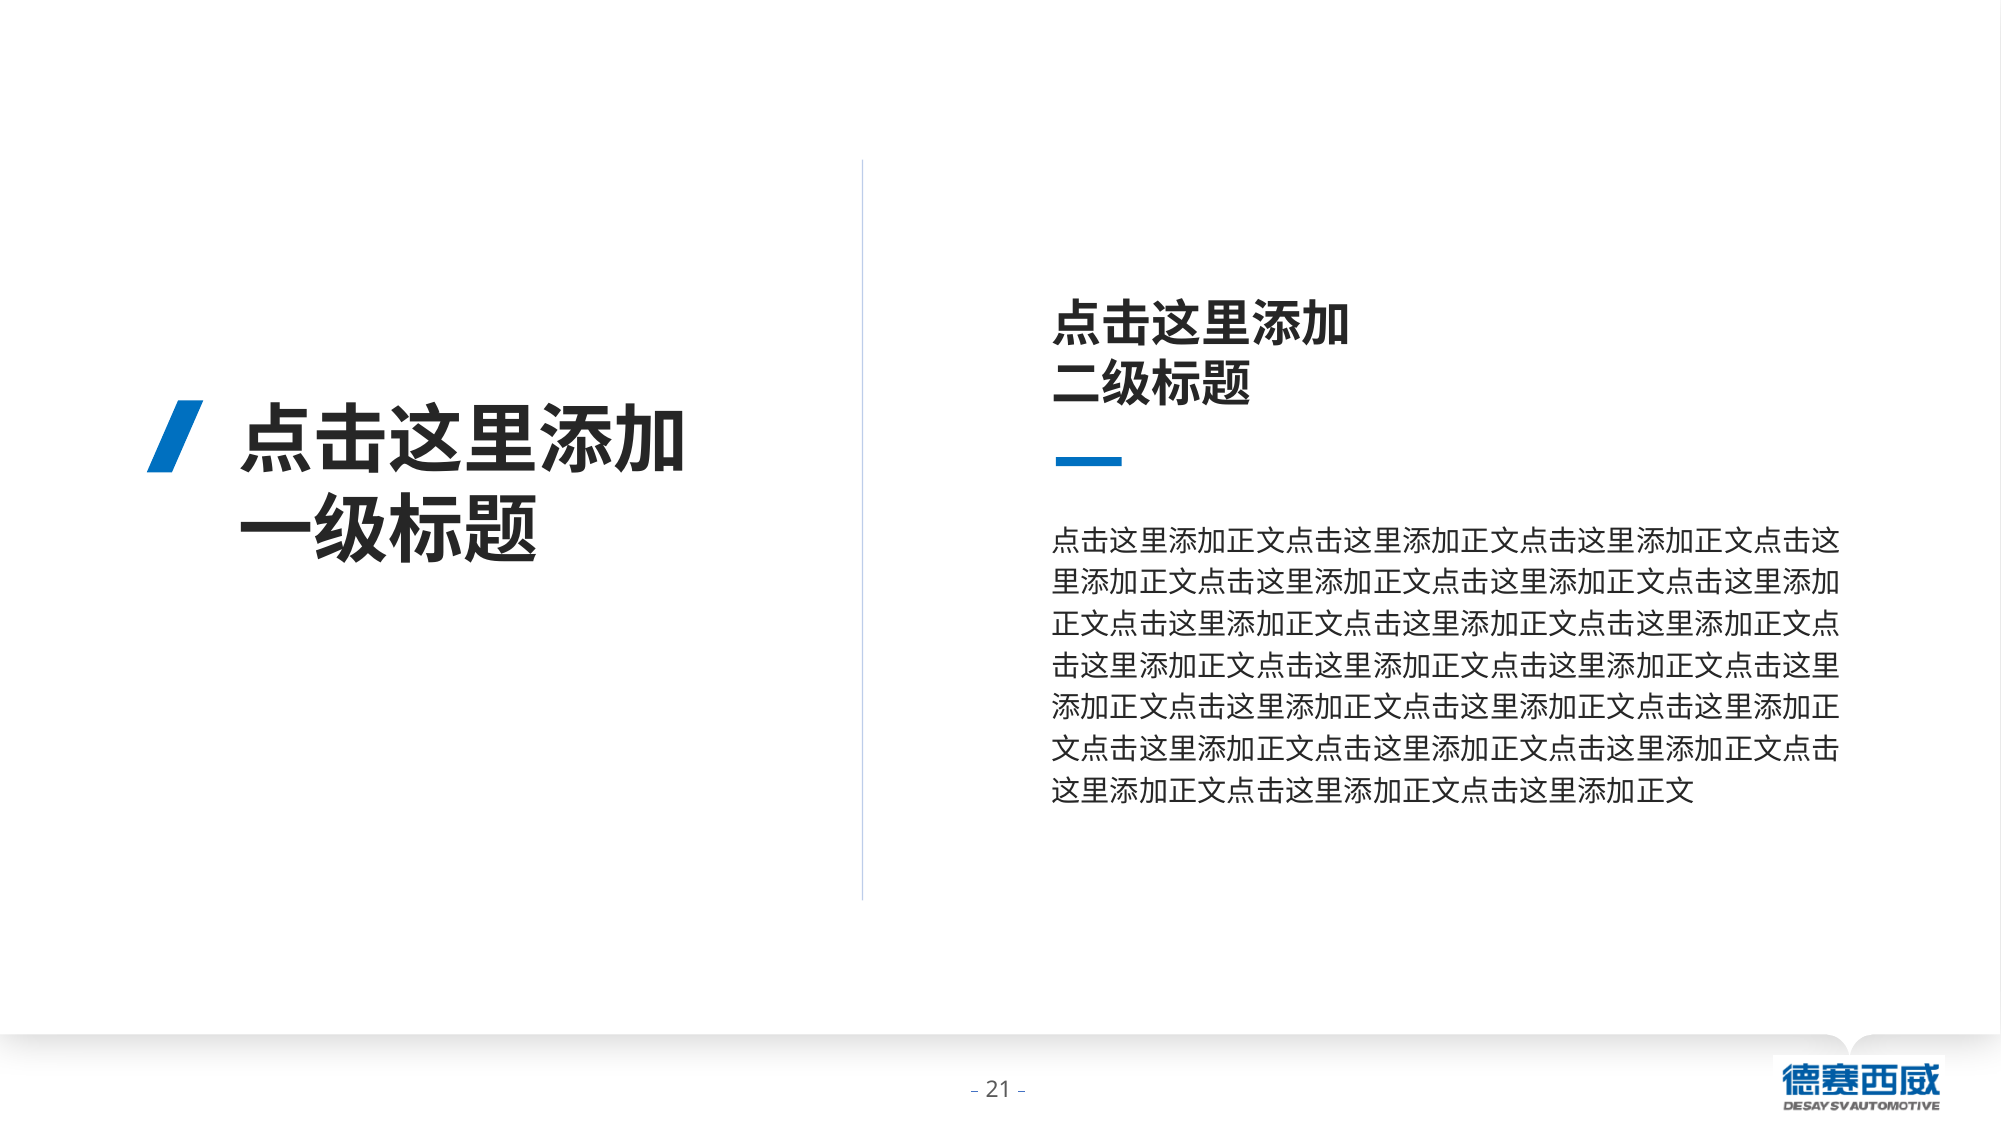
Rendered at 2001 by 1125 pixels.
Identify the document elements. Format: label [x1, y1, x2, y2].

text_box [146, 384, 777, 871]
picture [1773, 1055, 1945, 1121]
text_box [1036, 284, 1858, 818]
